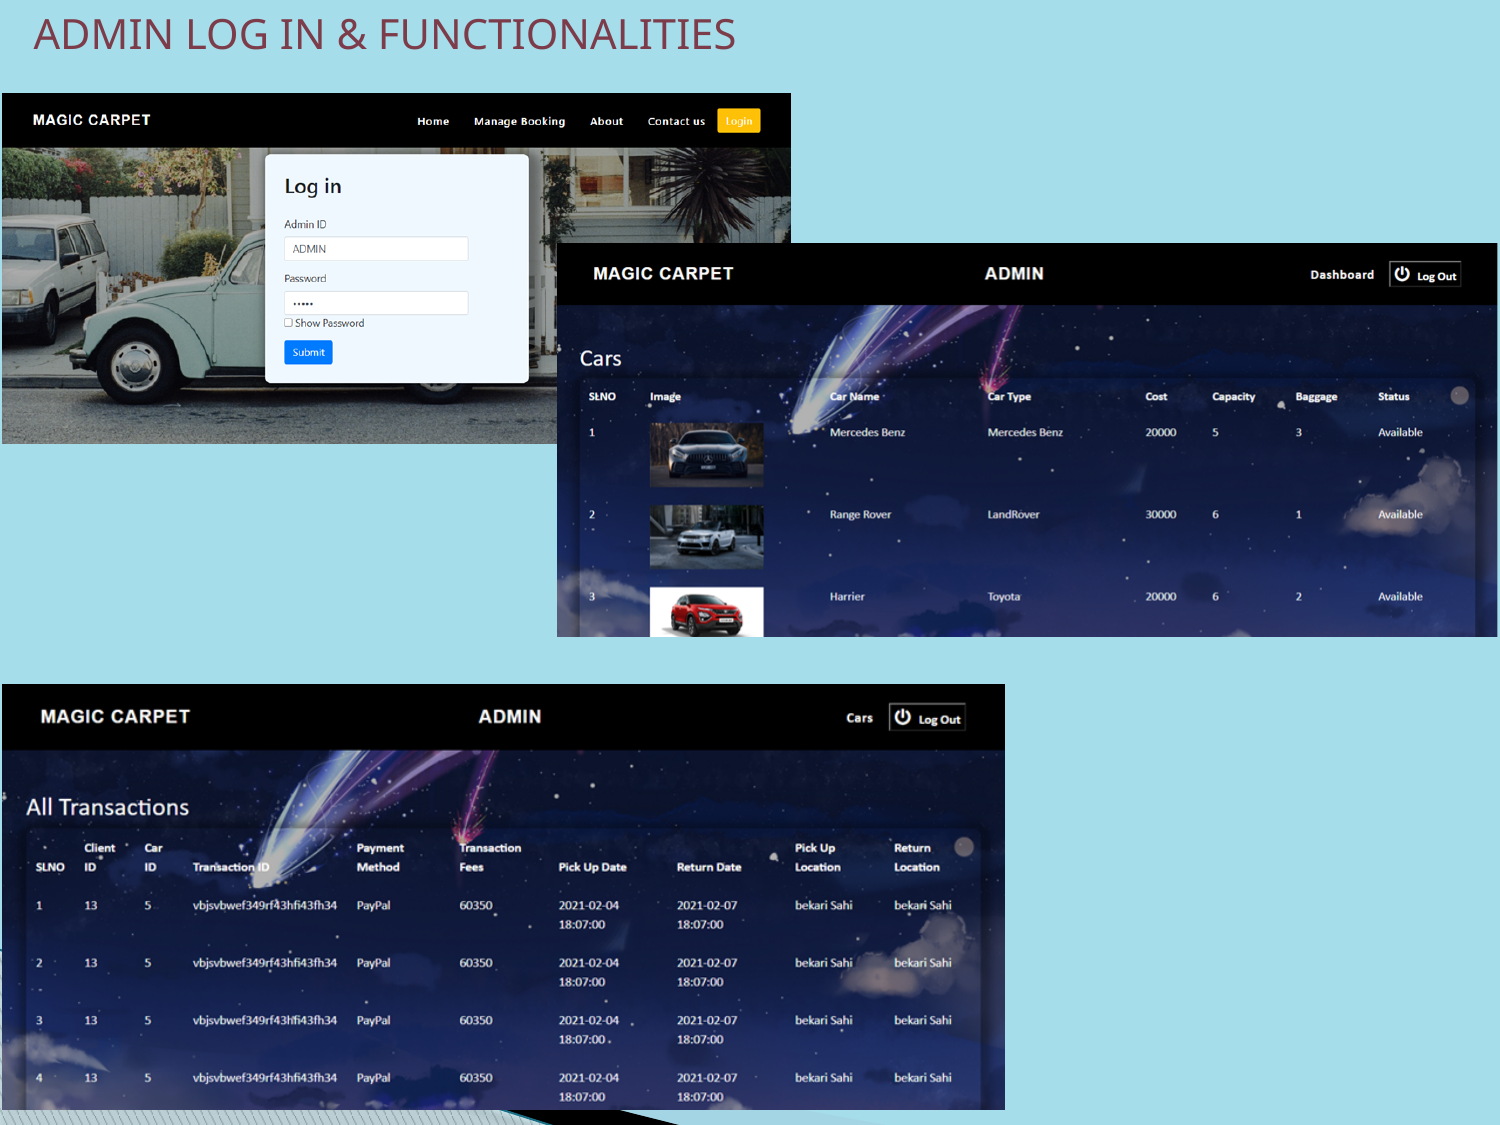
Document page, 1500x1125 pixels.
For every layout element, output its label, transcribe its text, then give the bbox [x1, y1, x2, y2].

picture [2, 684, 1006, 1110]
text_box ADMIN LOG IN & FUNCTIONALITIES [18, 0, 753, 65]
picture [2, 93, 1498, 638]
